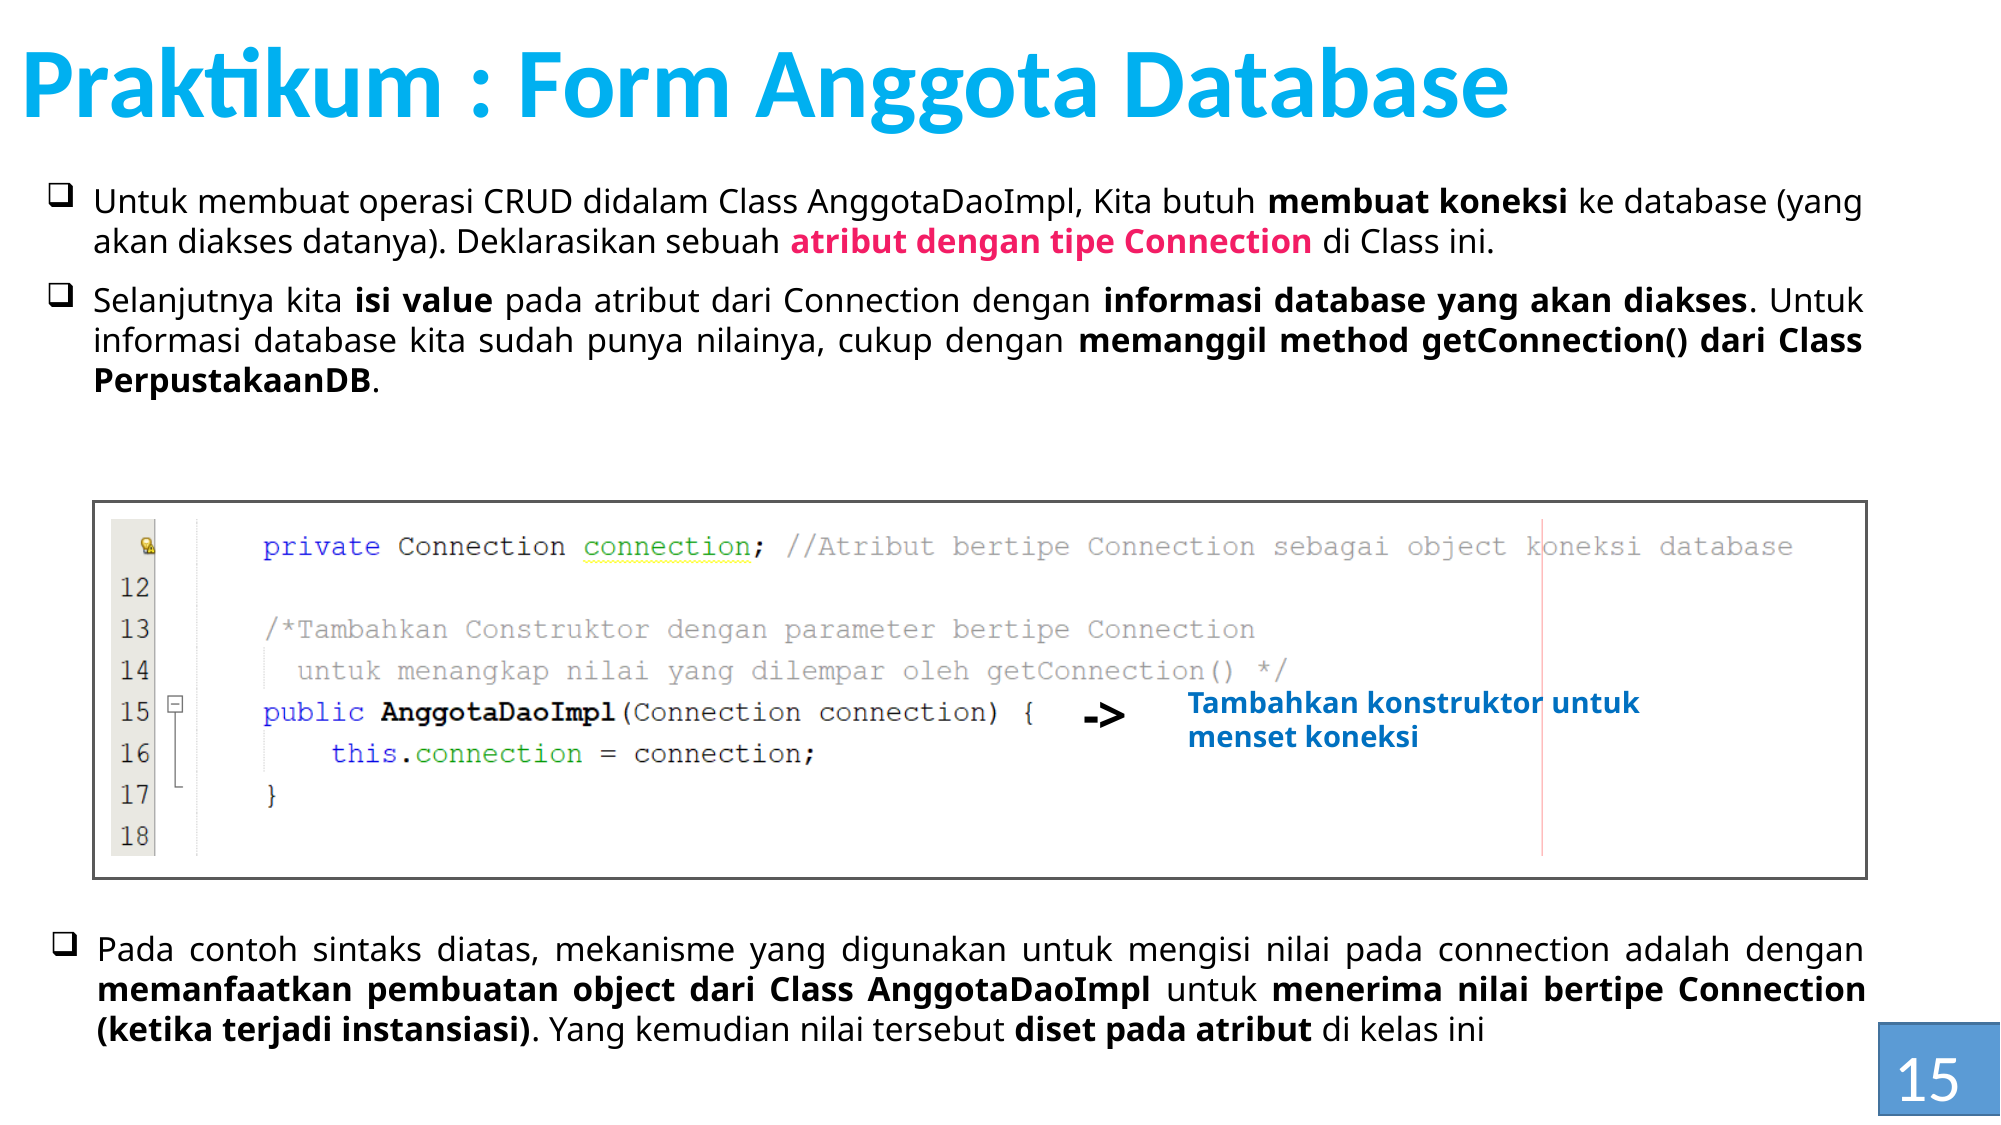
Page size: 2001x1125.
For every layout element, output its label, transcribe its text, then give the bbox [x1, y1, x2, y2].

picture [111, 519, 1806, 857]
text_box Untuk membuat operasi CRUD didalam Class AnggotaDaoImpl, Kita butuh membuat koneksi ke database (yang akan diakses datanya). Deklarasikan sebuah atribut dengan tipe Connection di Class ini. Selanjutnya kita isi value pada atribut dari Connection dengan informasi database yang akan diakses. Untuk informasi database kita sudah punya nilainya, cukup dengan memanggil method getConnection() dari Class PerpustakaanDB. [31, 164, 1879, 548]
text_box 15 [1878, 1027, 2000, 1122]
text_box [93, 501, 1868, 880]
text_box [1883, 1022, 2000, 1027]
text_box Pada contoh sintaks diatas, mekanisme yang digunakan untuk mengisi nilai pada connection adalah dengan memanfaatkan pembuatan object dari Class AnggotaDaoImpl untuk menerima nilai bertipe Connection (ketika terjadi instansiasi). Yang kemudian nilai tersebut diset pada atribut di kelas ini [34, 913, 1883, 1091]
text_box Praktikum : Form Anggota Database [6, 10, 1939, 146]
